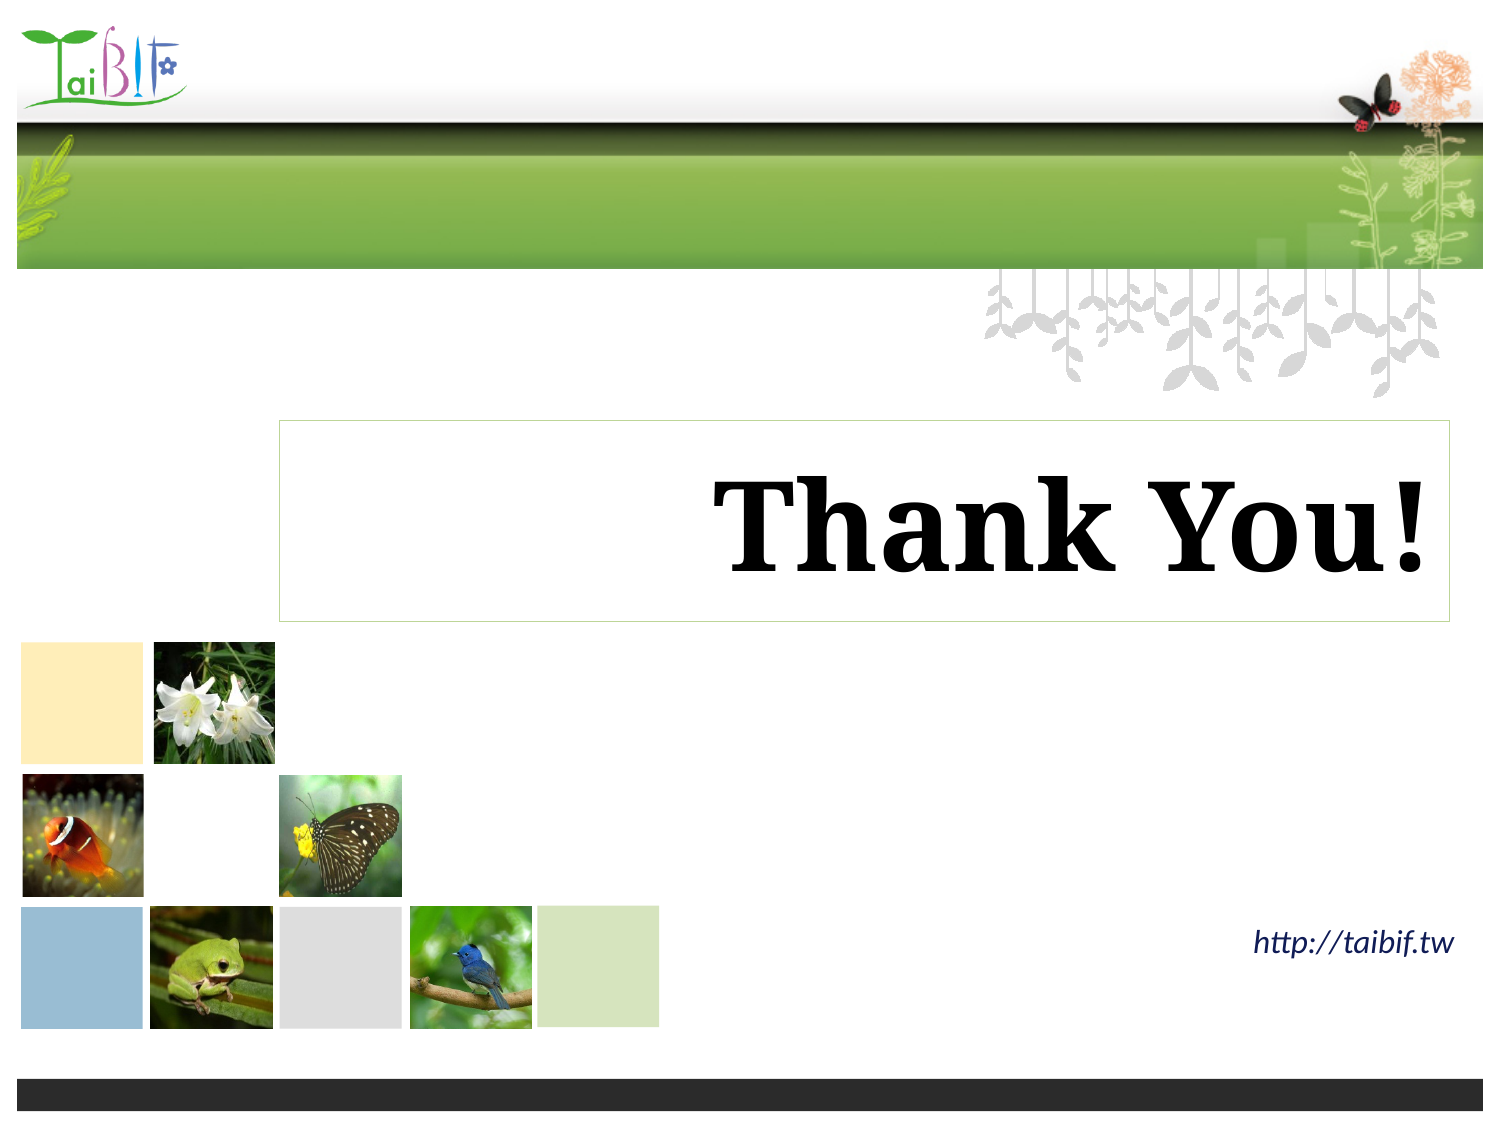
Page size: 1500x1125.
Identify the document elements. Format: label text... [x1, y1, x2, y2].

picture [279, 775, 402, 897]
picture [153, 642, 275, 764]
title Thank You! [279, 420, 1450, 622]
subtitle http://taibif.tw [419, 916, 1470, 972]
picture [410, 906, 532, 1029]
picture [22, 774, 144, 897]
picture [17, 20, 1483, 269]
picture [150, 906, 273, 1029]
